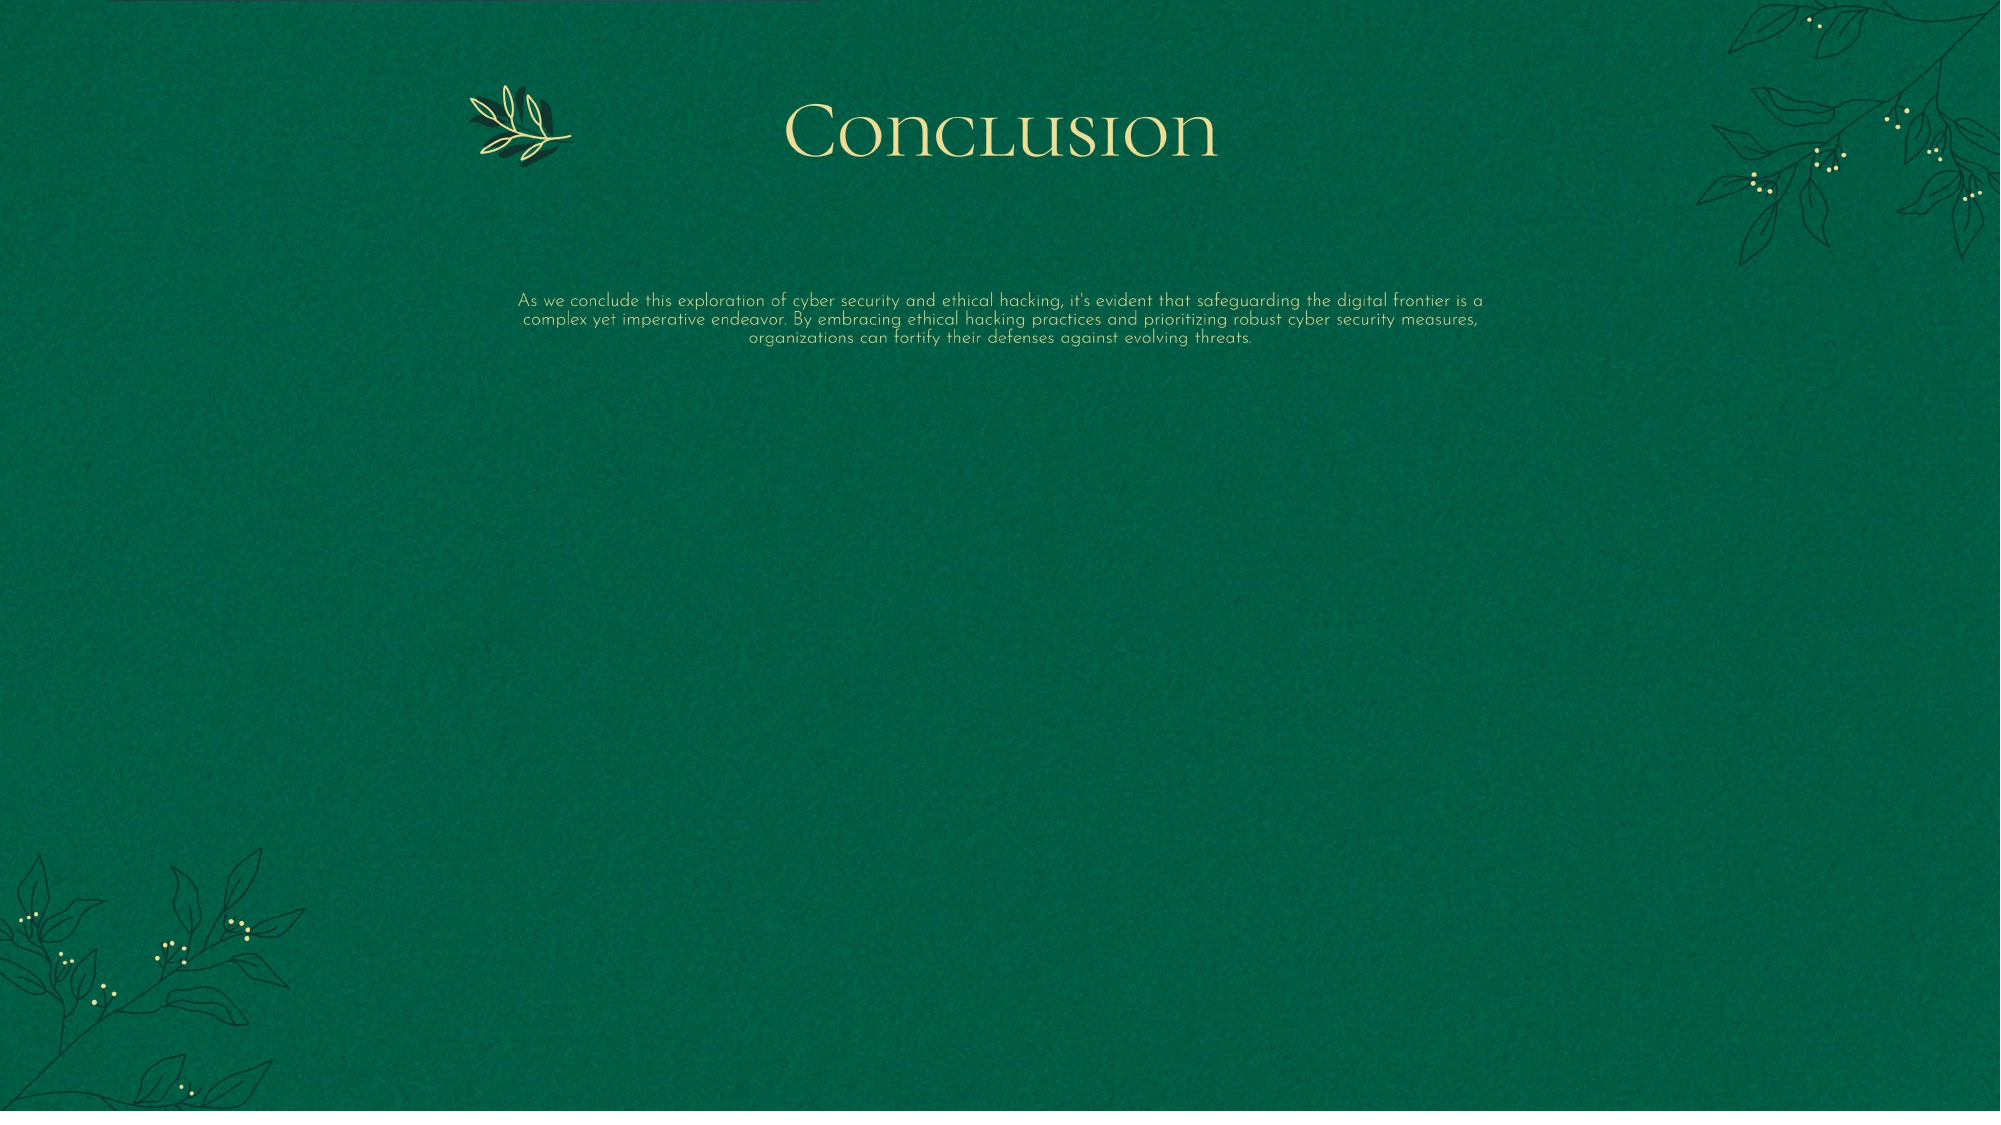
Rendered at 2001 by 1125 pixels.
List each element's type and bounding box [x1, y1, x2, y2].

list [0, 0, 2000, 1111]
